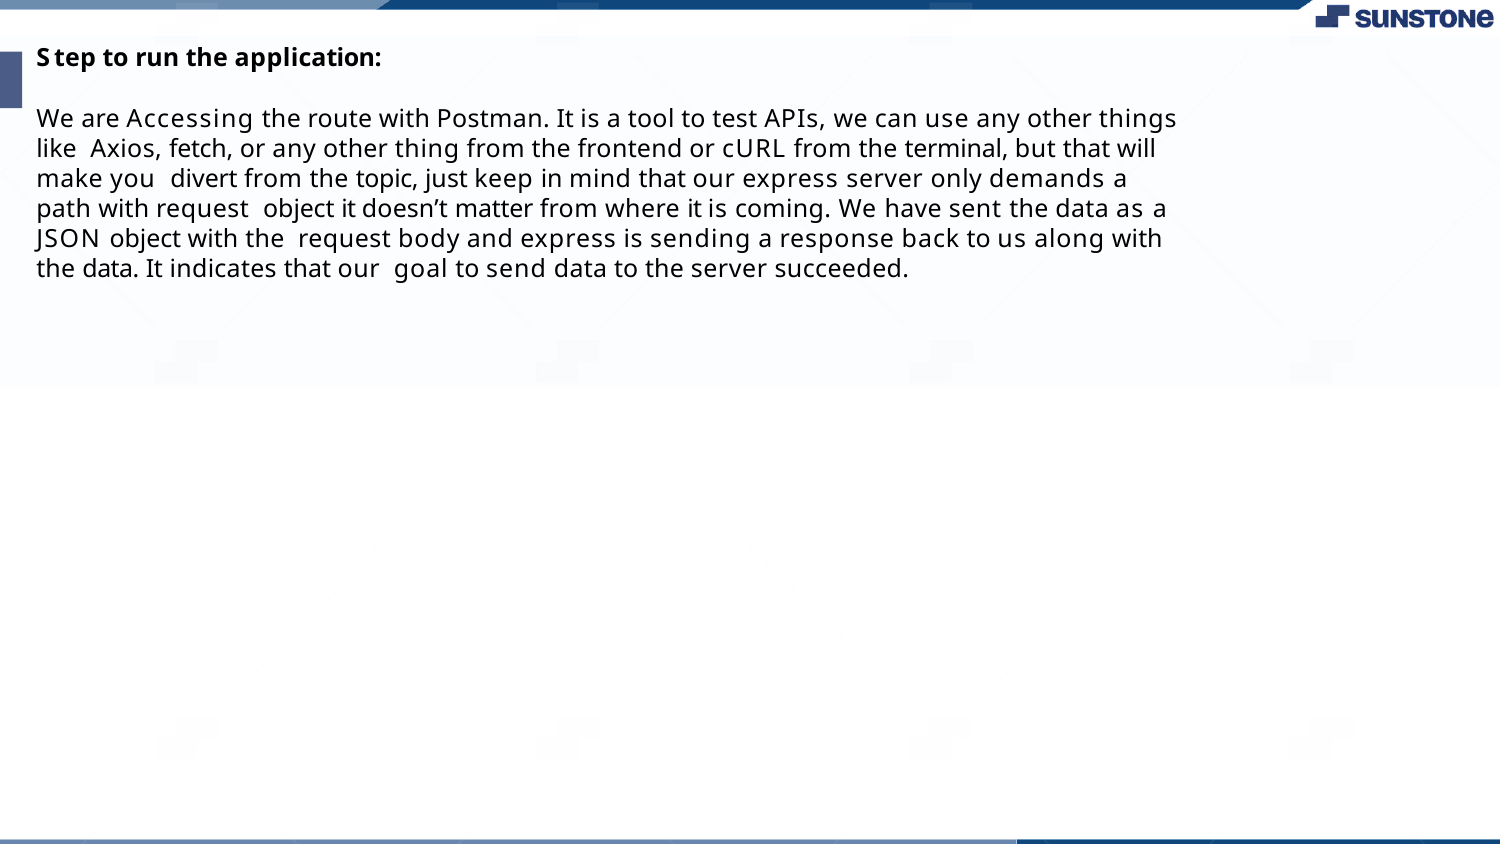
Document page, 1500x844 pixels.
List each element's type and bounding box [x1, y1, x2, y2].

text_box [0, 0, 1500, 844]
